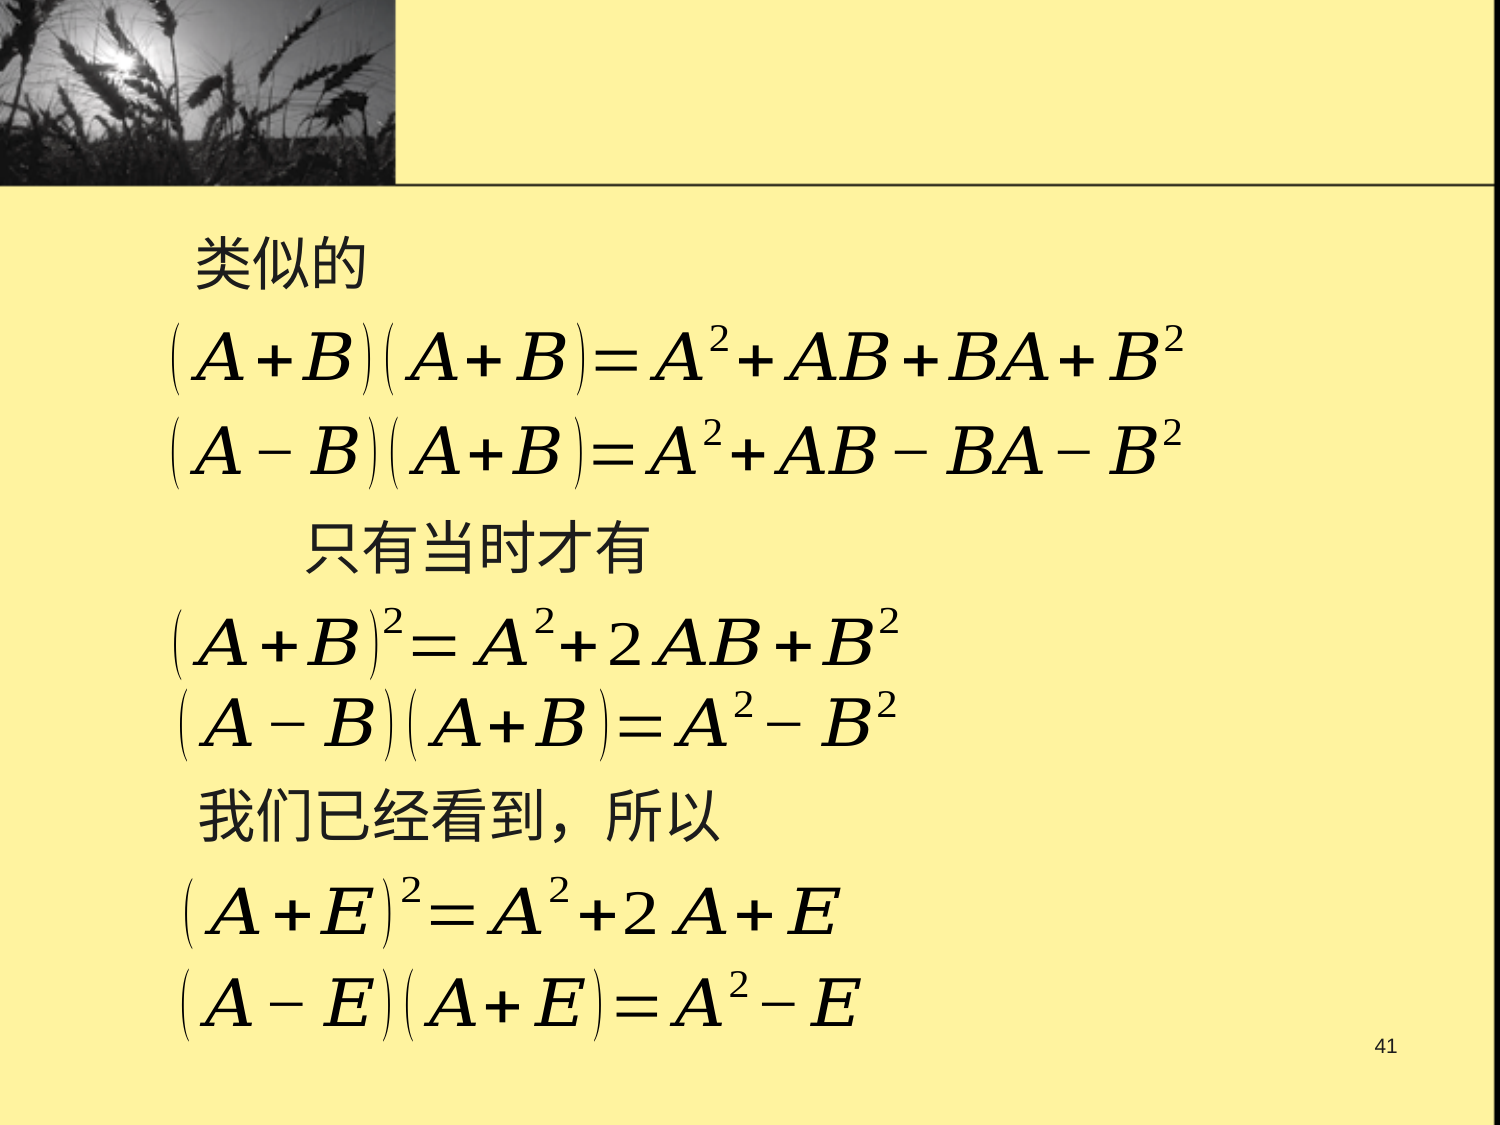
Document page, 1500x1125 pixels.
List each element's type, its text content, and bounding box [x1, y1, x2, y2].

slide_number 41 [1200, 1025, 1413, 1100]
picture [0, 0, 1500, 1125]
text_box 类似的 [179, 219, 384, 305]
